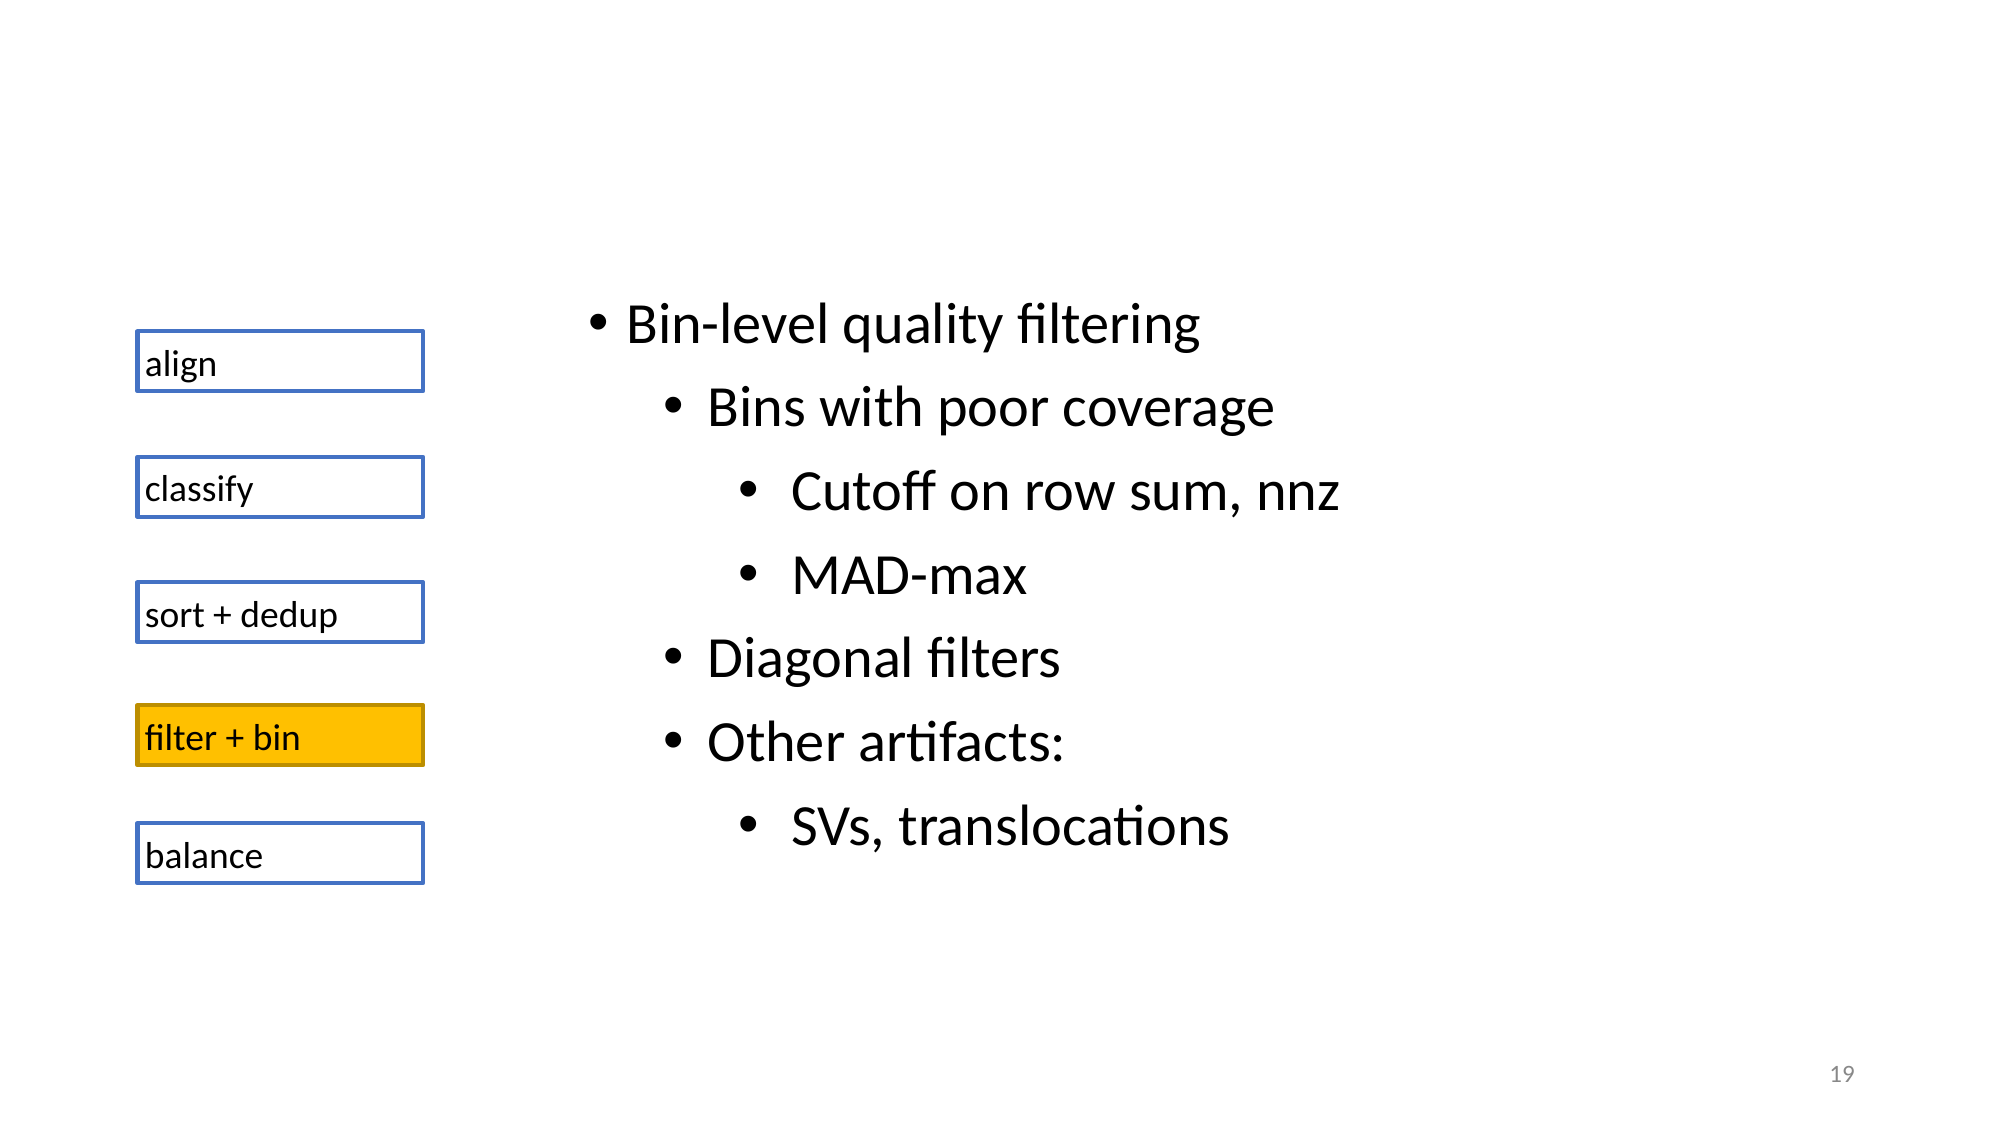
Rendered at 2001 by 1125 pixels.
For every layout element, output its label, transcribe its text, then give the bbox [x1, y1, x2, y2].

text_box balance [135, 821, 425, 885]
text_box classify [135, 455, 425, 519]
slide_number 19 [1818, 1050, 1863, 1096]
list Bin-level quality filtering Bins with poor coverage Cutoff on row sum, nnz MAD-max Diagonal filters Other artifacts: SVs, translocations [580, 285, 1903, 1037]
text_box sort + dedup [135, 580, 425, 644]
text_box align [135, 329, 425, 393]
text_box filter + bin [135, 703, 425, 767]
